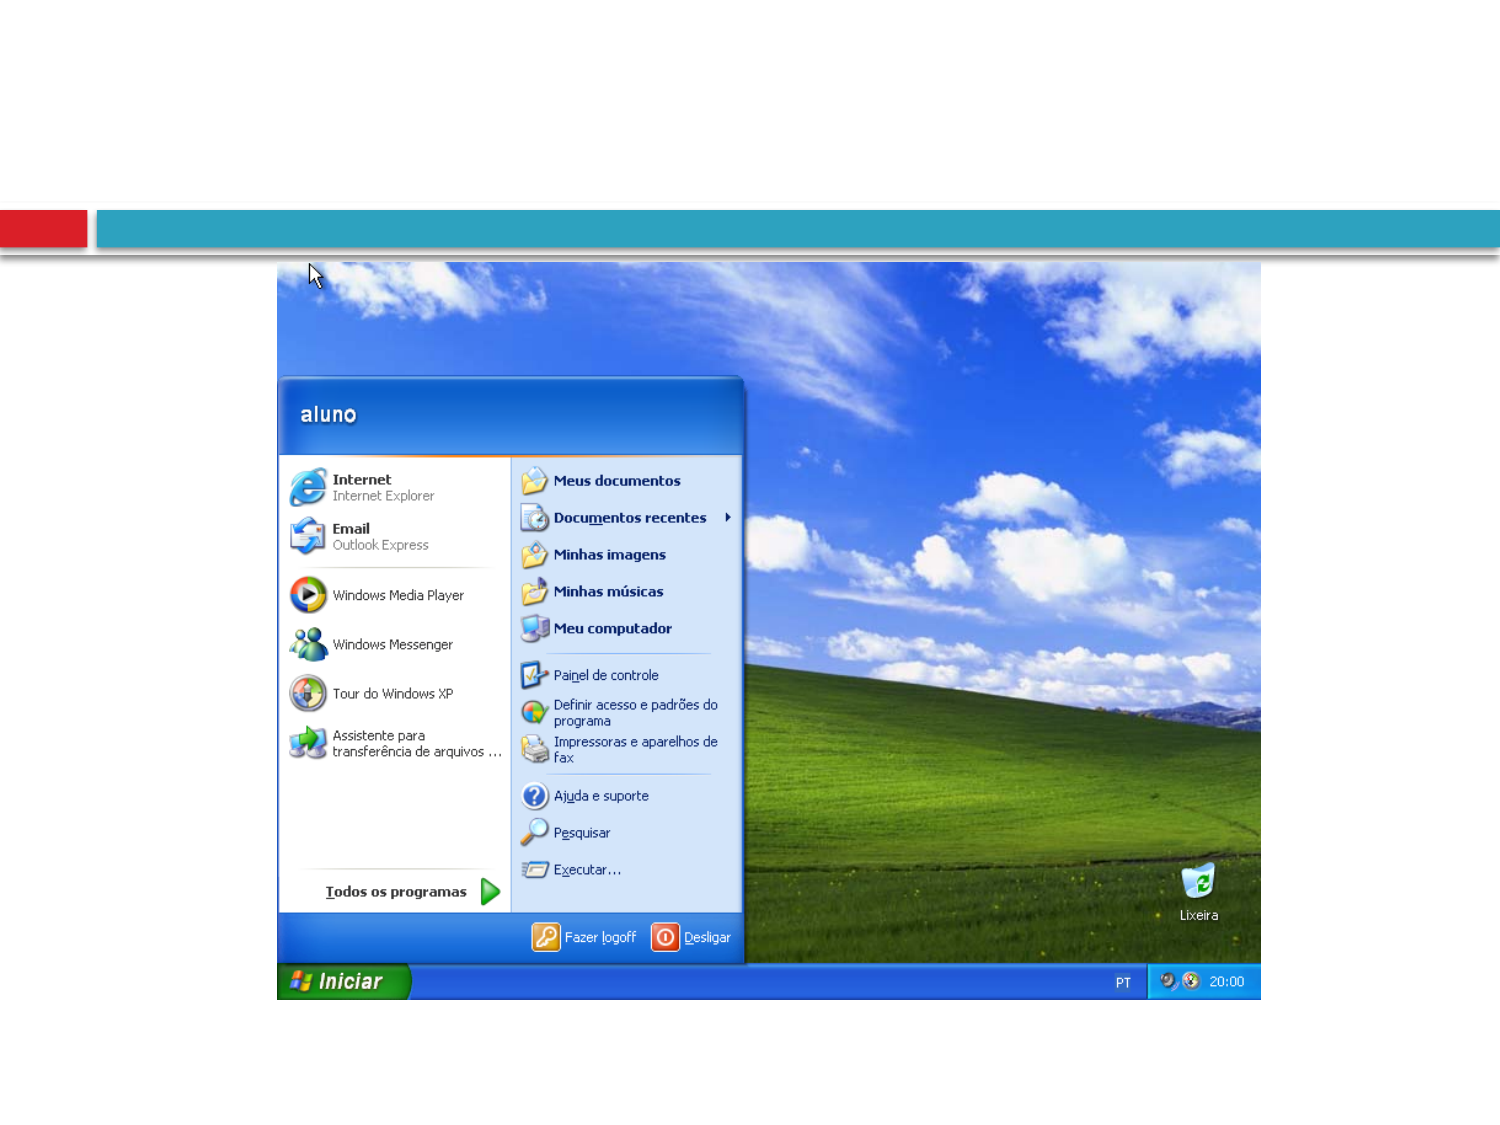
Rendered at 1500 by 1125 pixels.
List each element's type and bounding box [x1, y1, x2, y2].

list [277, 262, 1262, 1001]
